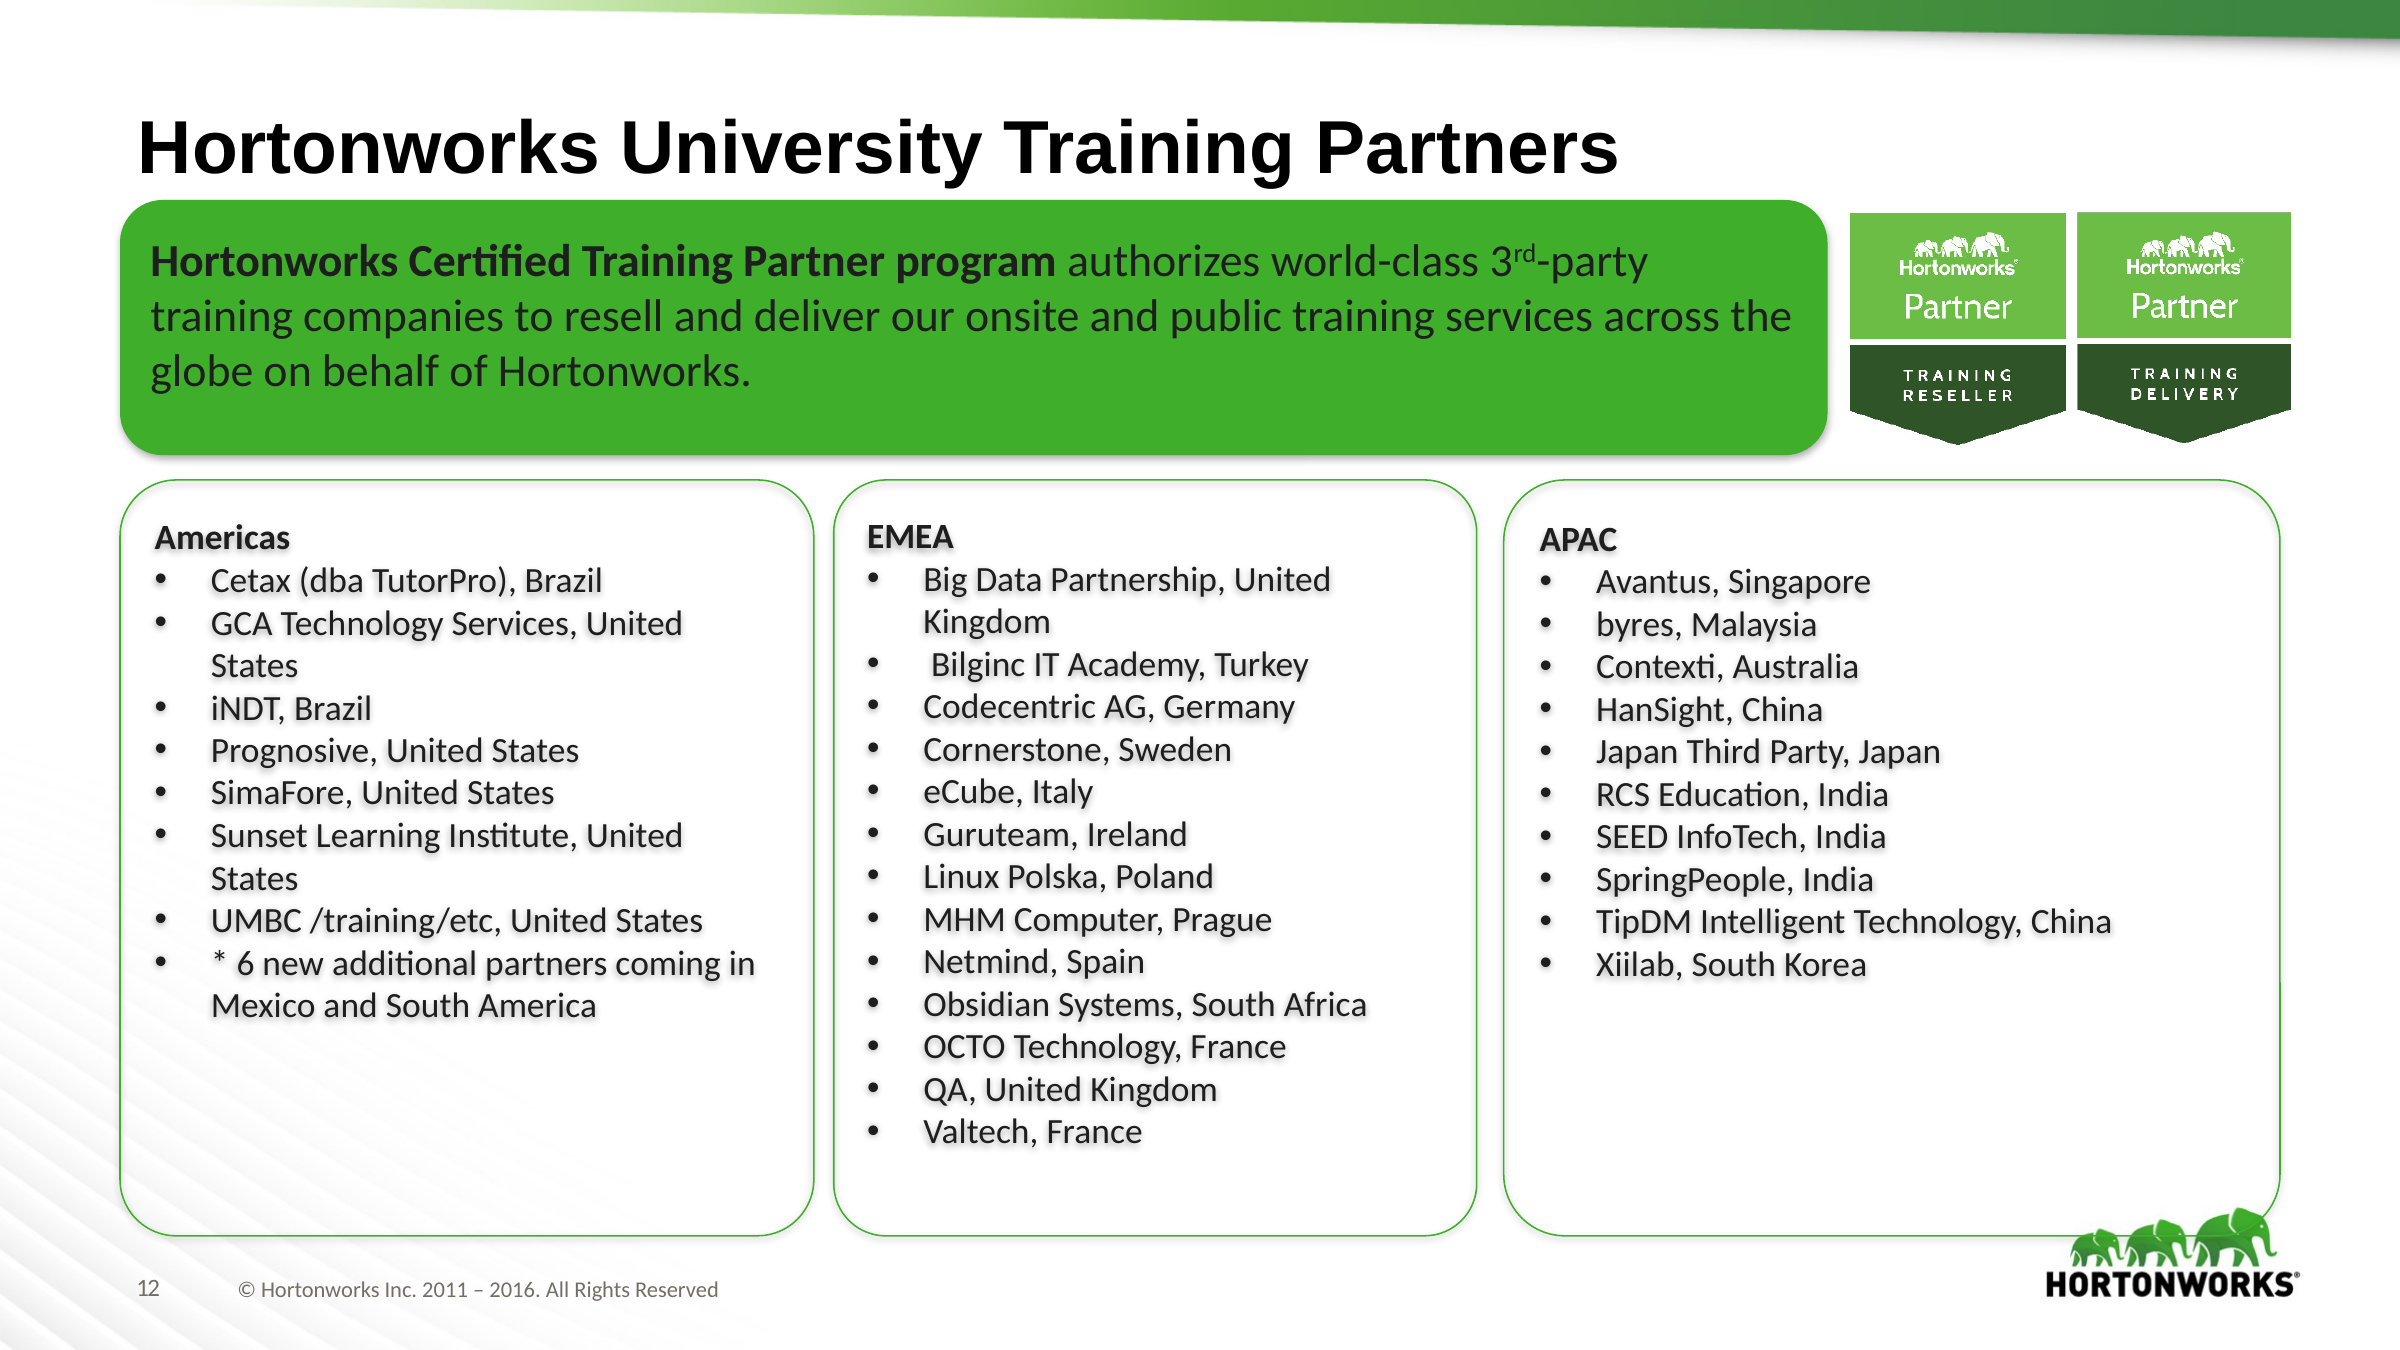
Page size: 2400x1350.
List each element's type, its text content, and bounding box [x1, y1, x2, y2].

picture [0, 0, 2400, 1350]
text_box EMEA Big Data Partnership, United Kingdom Bilginc IT Academy, Turkey Codecentric AG, Germany Cornerstone, Sweden eCube, Italy Guruteam, Ireland Linux Polska, Poland MHM Computer, Prague Netmind, Spain Obsidian Systems, South Africa OCTO Technology, France QA, United Kingdom Valtech, France [832, 479, 1478, 1237]
title Hortonworks University Training Partners [138, 110, 2298, 191]
text_box Hortonworks Certified Training Partner program authorizes world-class 3rd-party training companies to resell and deliver our onsite and public training services across the globe on behalf of Hortonworks. [119, 199, 1822, 456]
text_box Americas Cetax (dba TutorPro), Brazil GCA Technology Services, United States iNDT, Brazil Prognosive, United States SimaFore, United States Sunset Learning Institute, United States UMBC /training/etc, United States * 6 new additional partners coming in Mexico and South America [119, 479, 815, 1237]
text_box APAC Avantus, Singapore byres, Malaysia Contexti, Australia HanSight, China Japan Third Party, Japan RCS Education, India SEED InfoTech, India SpringPeople, India TipDM Intelligent Technology, China Xiilab, South Korea [1502, 479, 2281, 1237]
